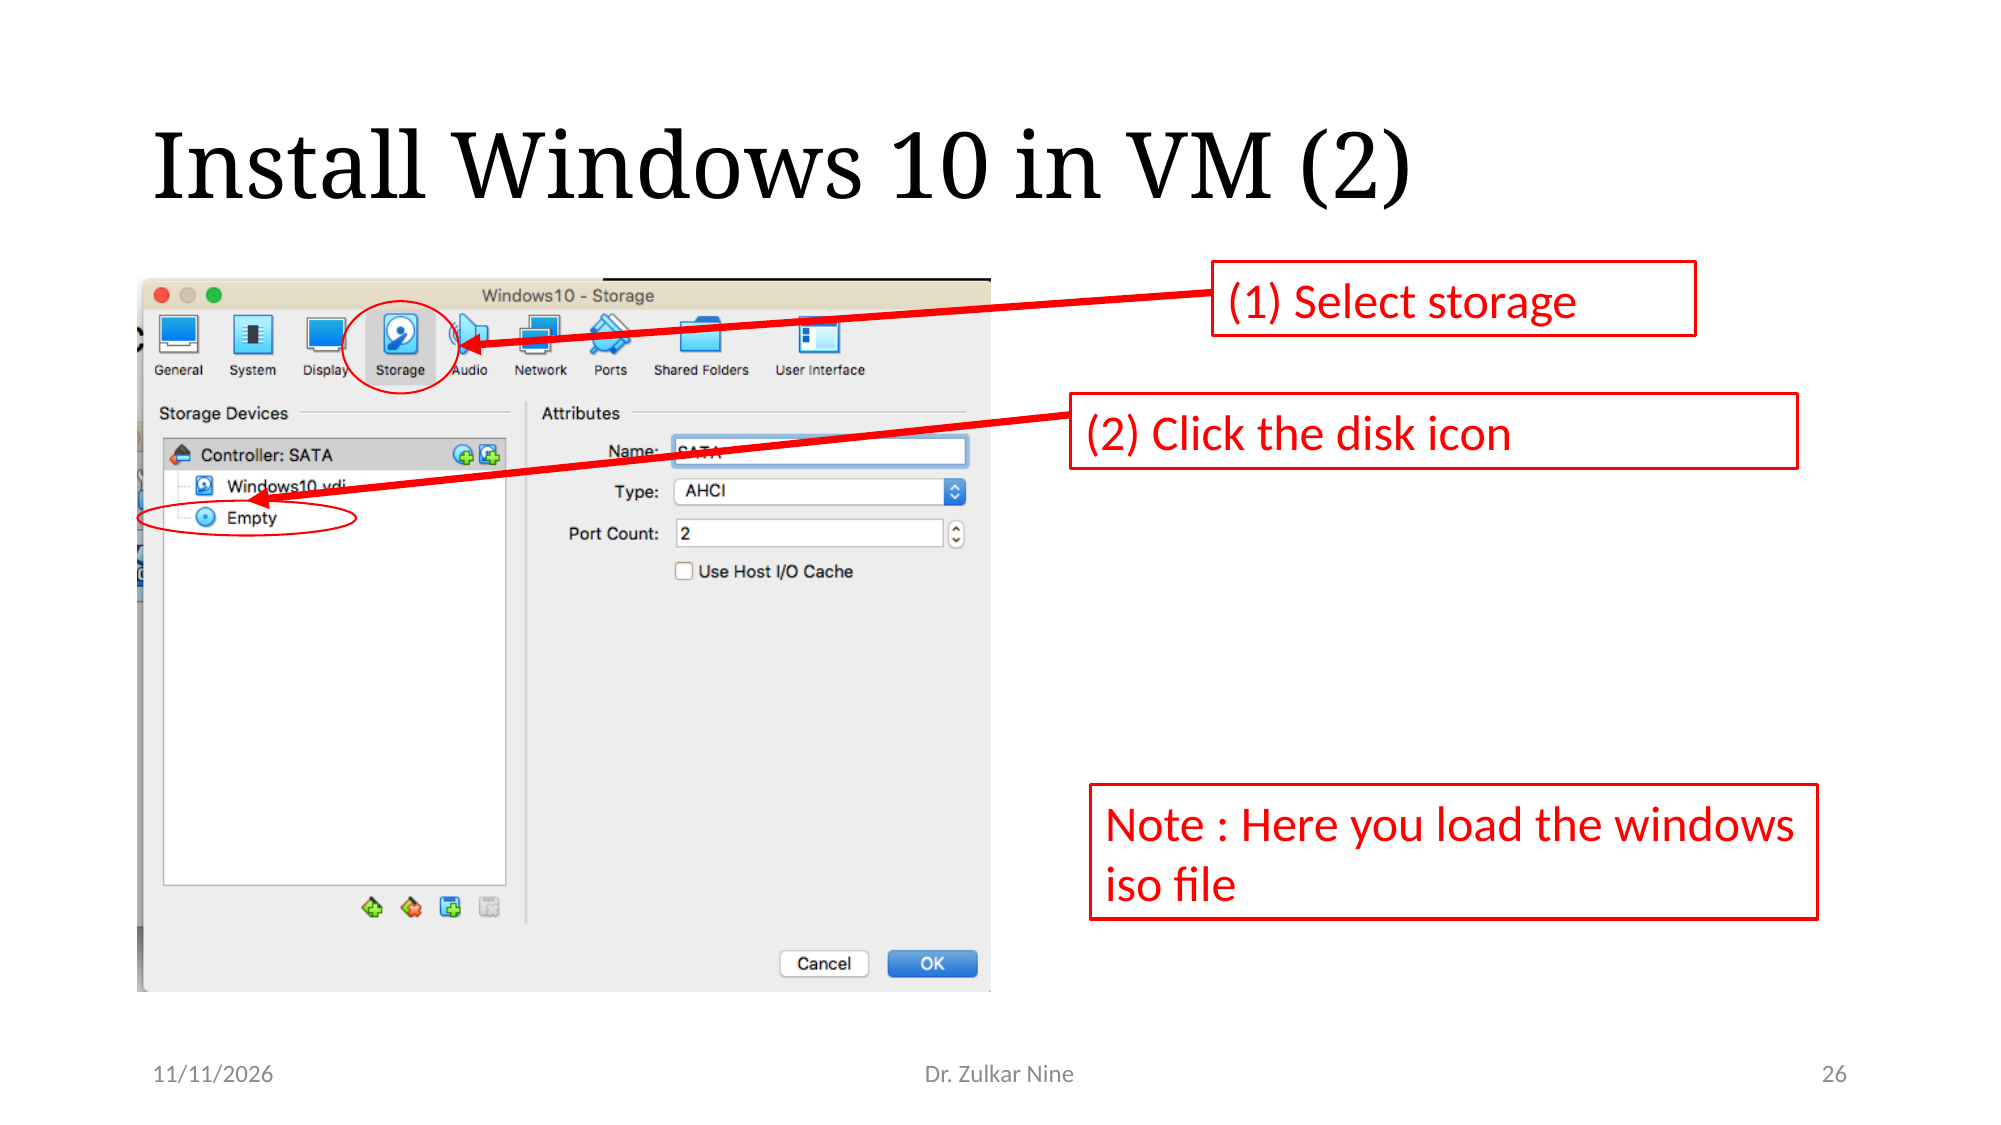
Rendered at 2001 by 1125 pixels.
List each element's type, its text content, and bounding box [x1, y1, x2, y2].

text_box (2) Click the disk icon [1070, 393, 1798, 469]
title Install Windows 10 in VM (2) [137, 59, 1863, 278]
text_box Note : Here you load the windows iso file [1090, 784, 1818, 919]
text_box (1) Select storage [1212, 261, 1696, 336]
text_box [246, 414, 1071, 501]
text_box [458, 292, 1213, 346]
slide_number 26 [1412, 1042, 1863, 1103]
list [137, 277, 991, 992]
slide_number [137, 1042, 588, 1103]
footer Dr. Zulkar Nine [662, 1042, 1338, 1103]
